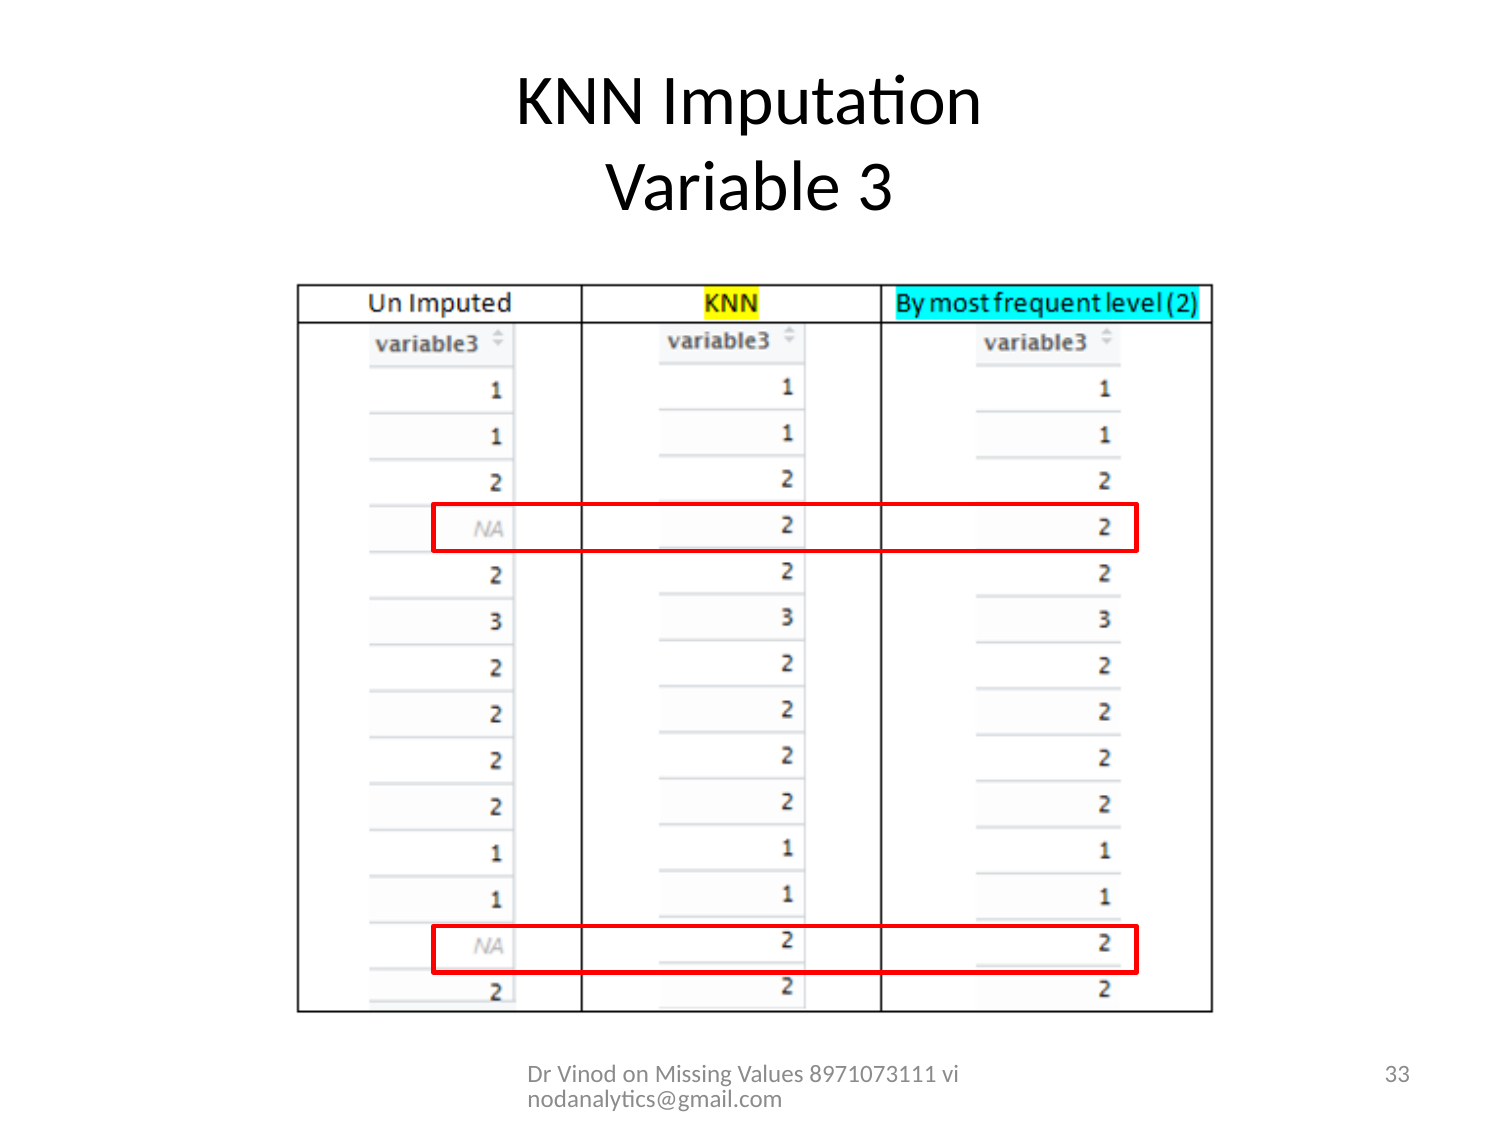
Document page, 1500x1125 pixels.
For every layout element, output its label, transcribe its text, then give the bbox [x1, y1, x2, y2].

footer Dr Vinod on Missing Values 8971073111 vinodanalytics@gmail.com [512, 1052, 988, 1103]
slide_number 33 [1074, 1042, 1425, 1103]
title KNN Imputation Variable 3 [75, 45, 1425, 233]
picture [269, 257, 1231, 1044]
